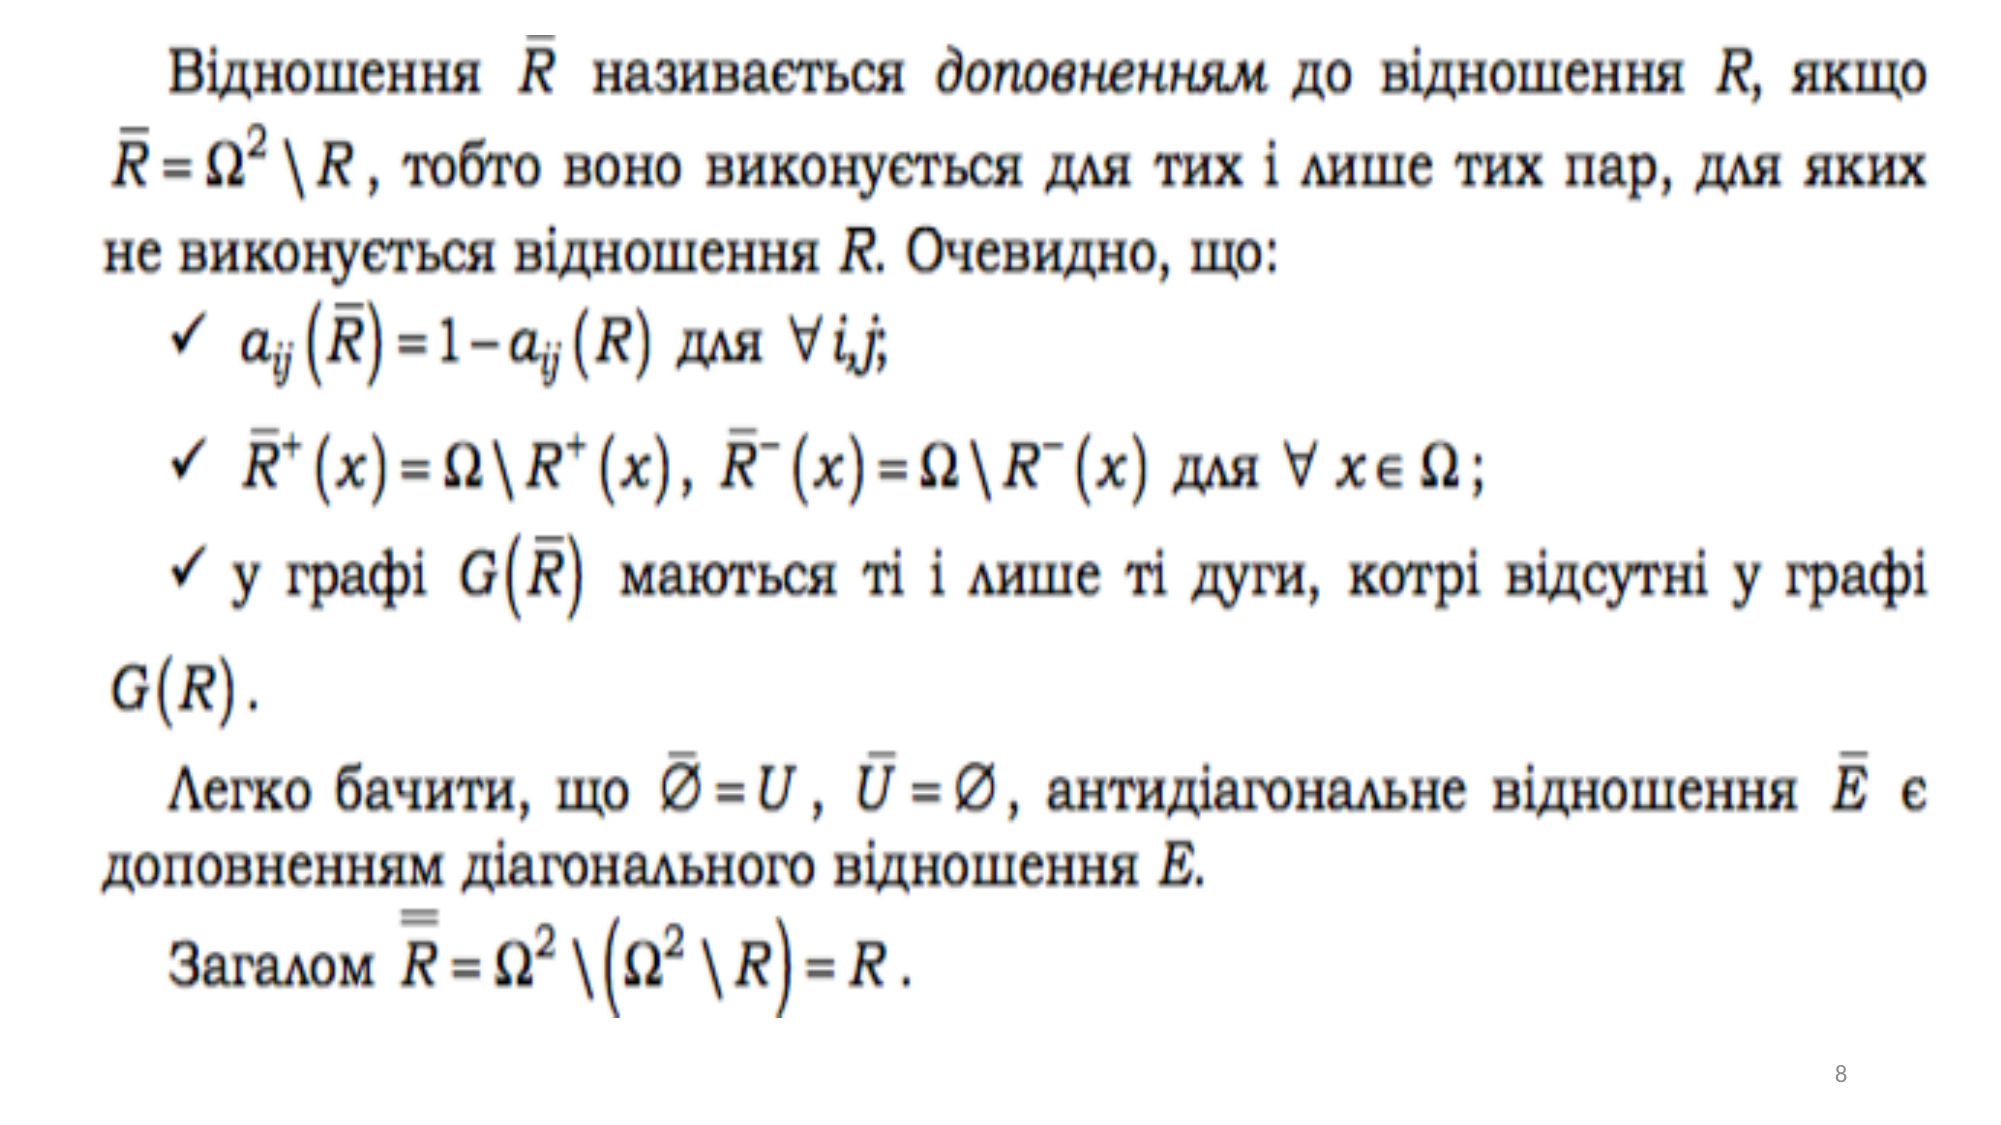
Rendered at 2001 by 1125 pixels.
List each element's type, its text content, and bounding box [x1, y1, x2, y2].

slide_number 8 [1412, 1042, 1863, 1103]
picture [63, 35, 1944, 1019]
